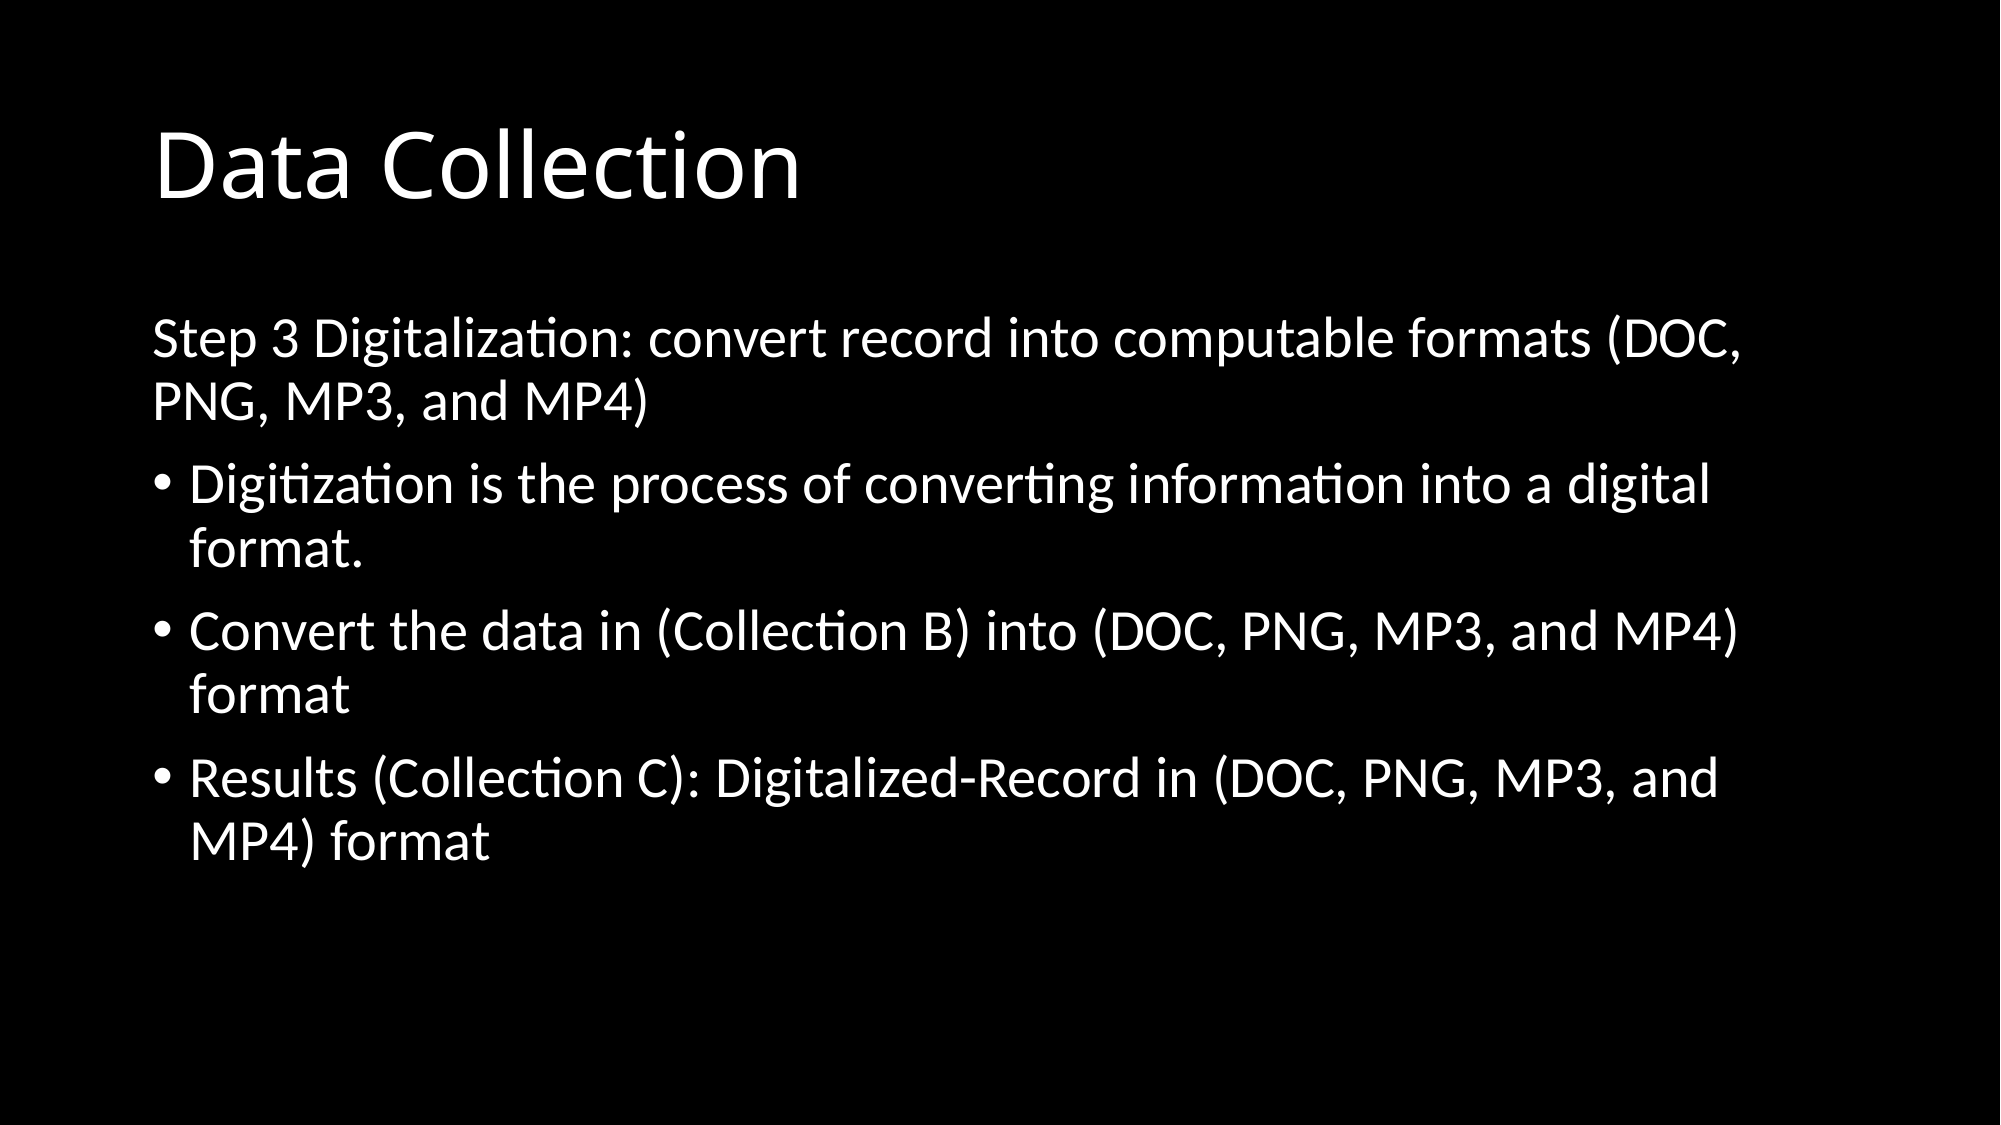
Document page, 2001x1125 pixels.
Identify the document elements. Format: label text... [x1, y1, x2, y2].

list Step 3 Digitalization: convert record into computable formats (DOC, PNG, MP3, and MP4) Digitization is the process of converting information into a digital format. Convert the data in (Collection B) into (DOC, PNG, MP3, and MP4) format Results (Collection C): Digitalized-Record in (DOC, PNG, MP3, and MP4) format [137, 299, 1863, 1014]
title Data Collection [137, 59, 1863, 278]
